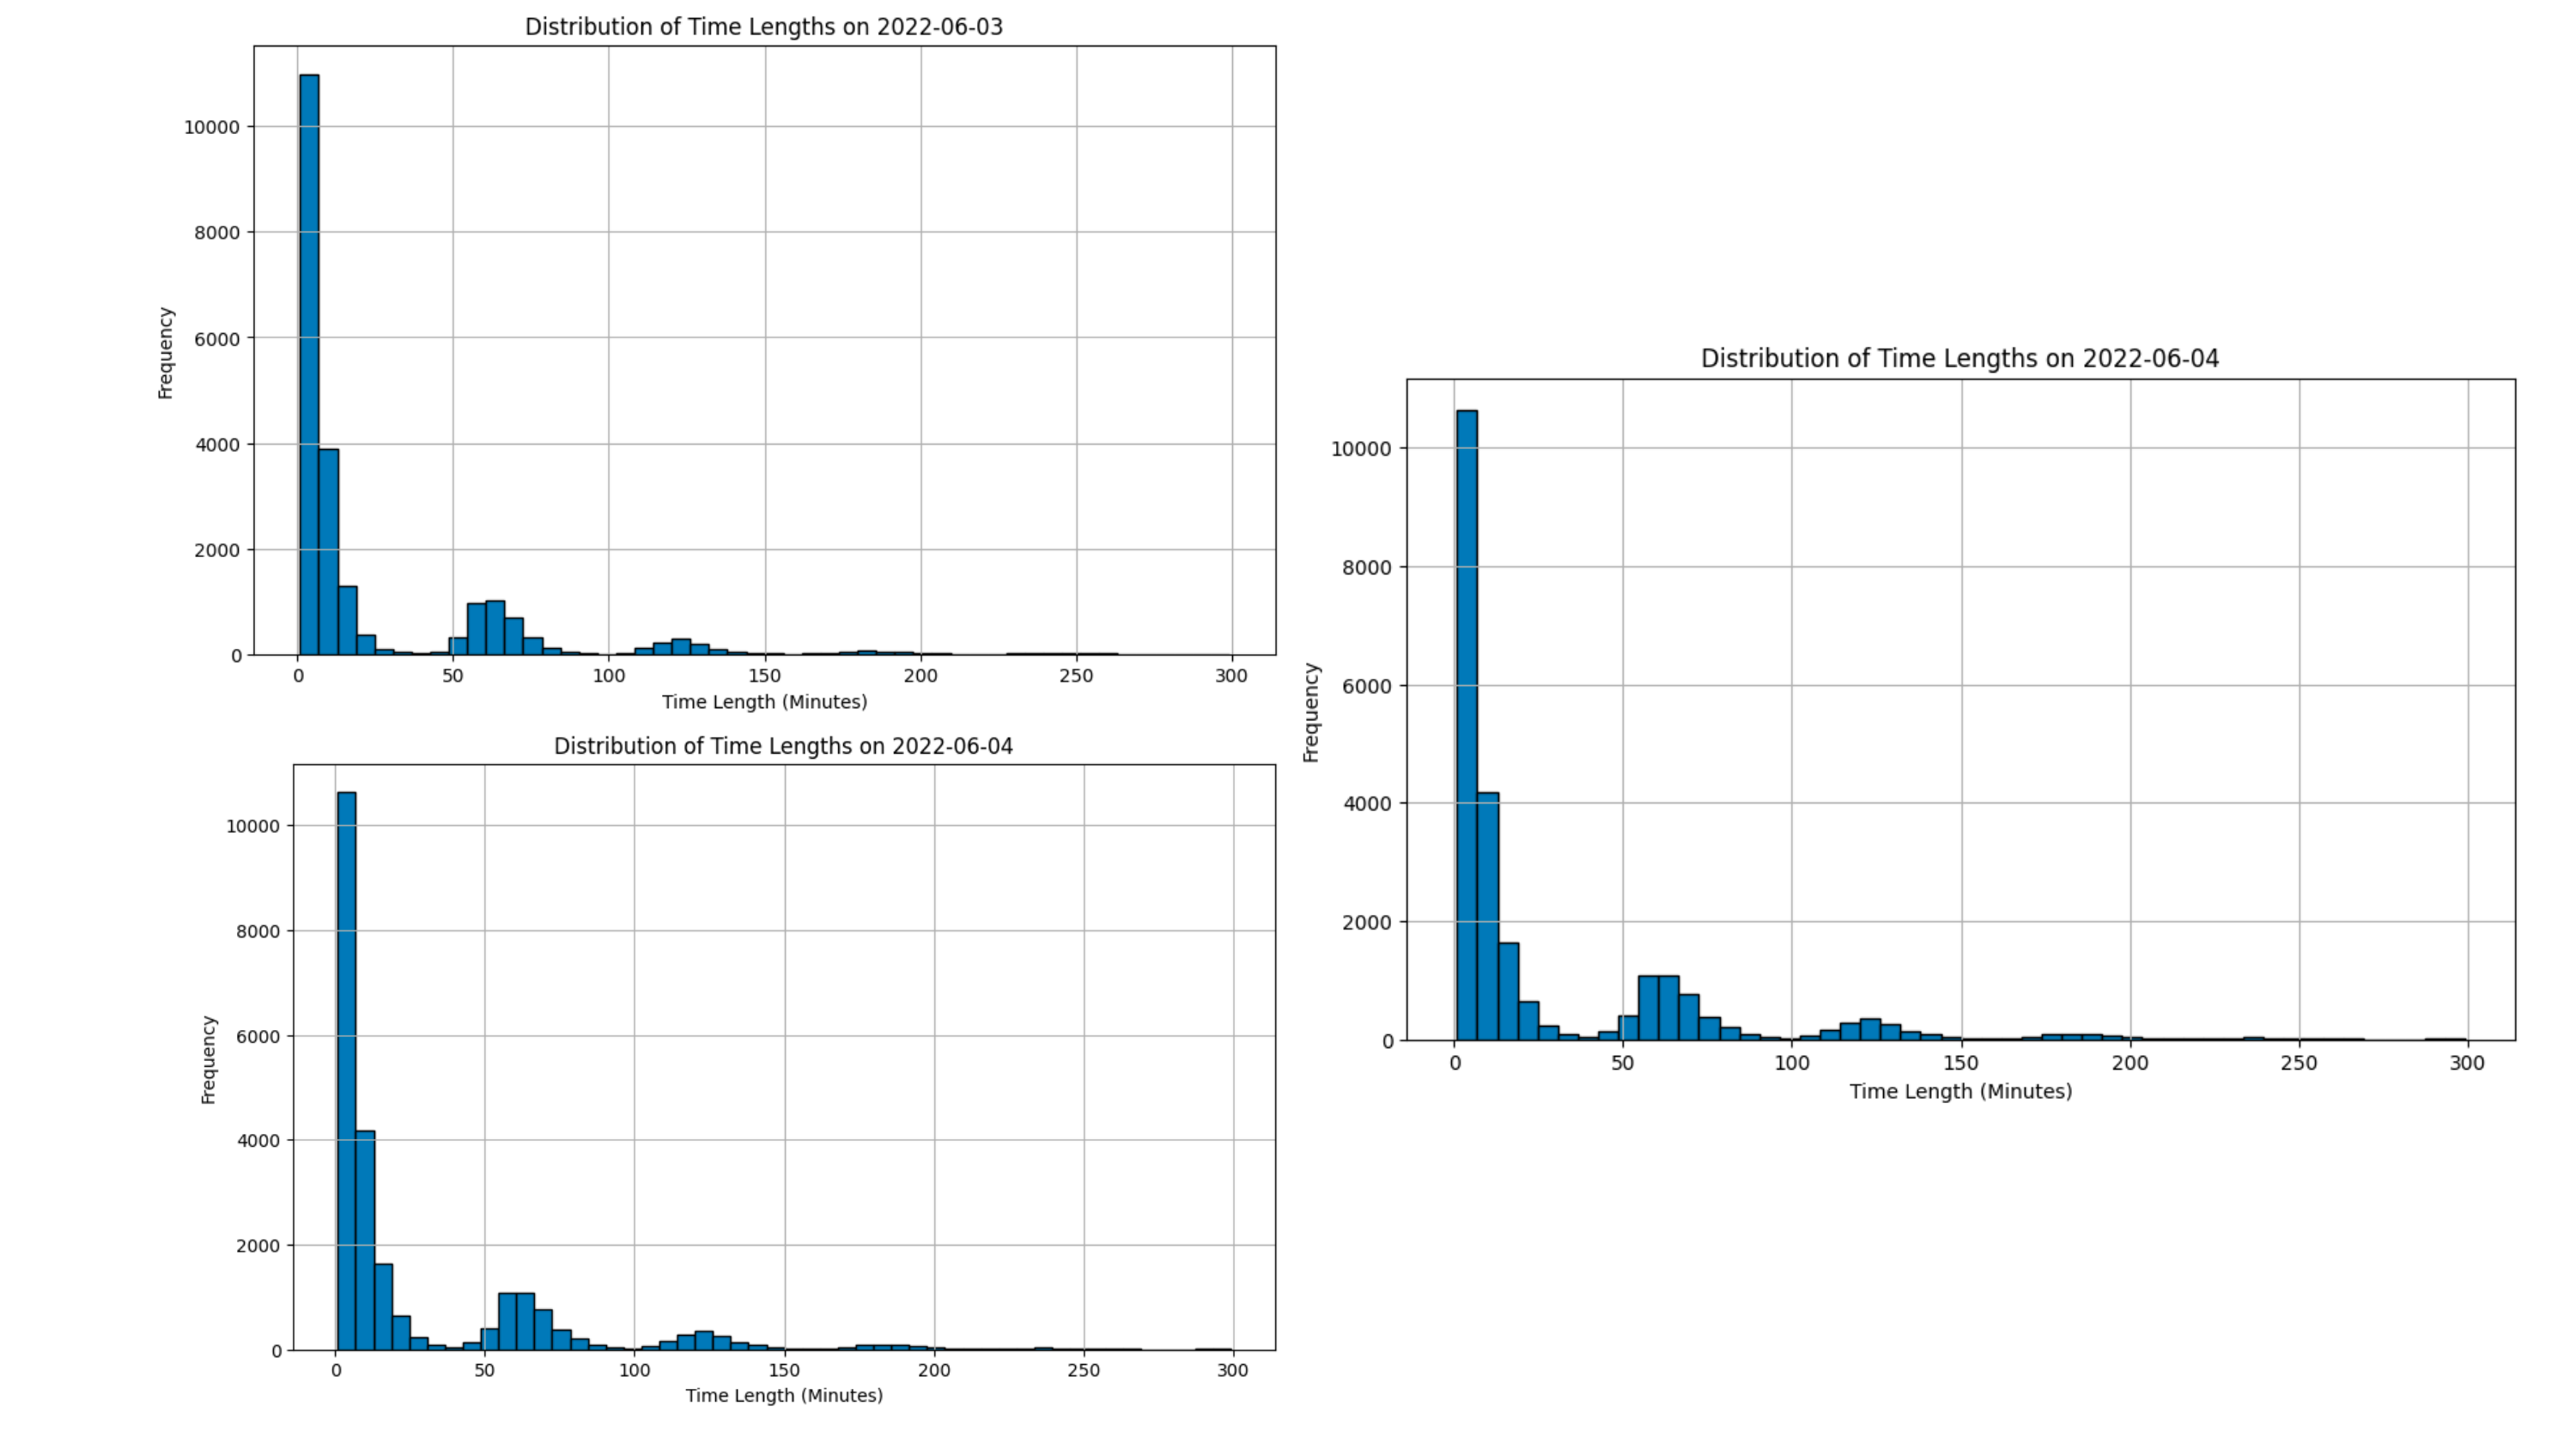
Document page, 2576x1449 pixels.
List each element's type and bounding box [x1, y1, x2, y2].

text_box [188, 724, 1289, 1417]
text_box [144, 3, 1289, 724]
text_box [1288, 333, 2530, 1116]
